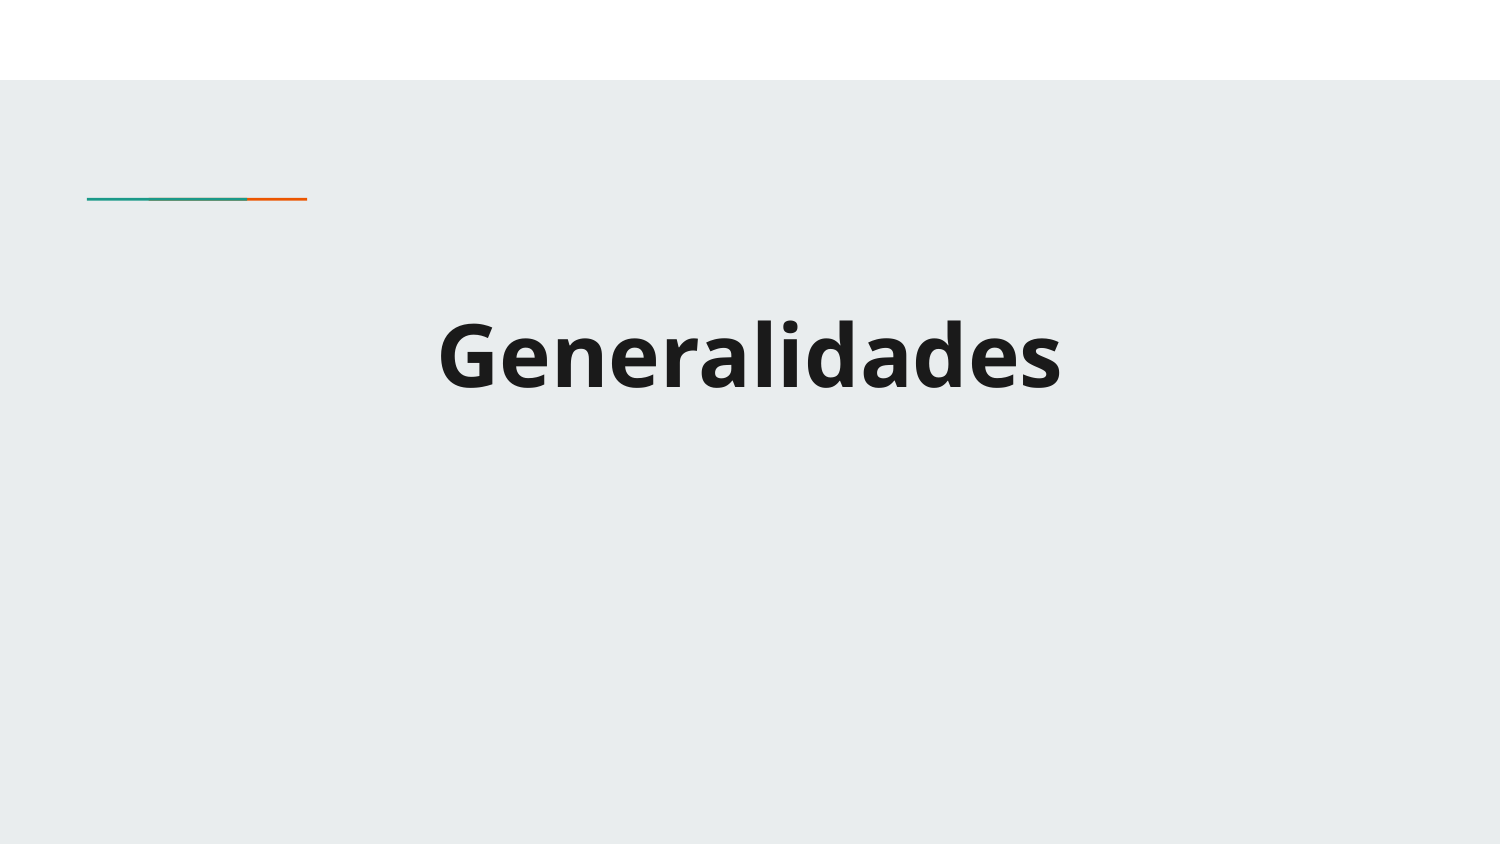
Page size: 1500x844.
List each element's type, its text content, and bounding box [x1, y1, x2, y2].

title Generalidades [119, 285, 1381, 559]
